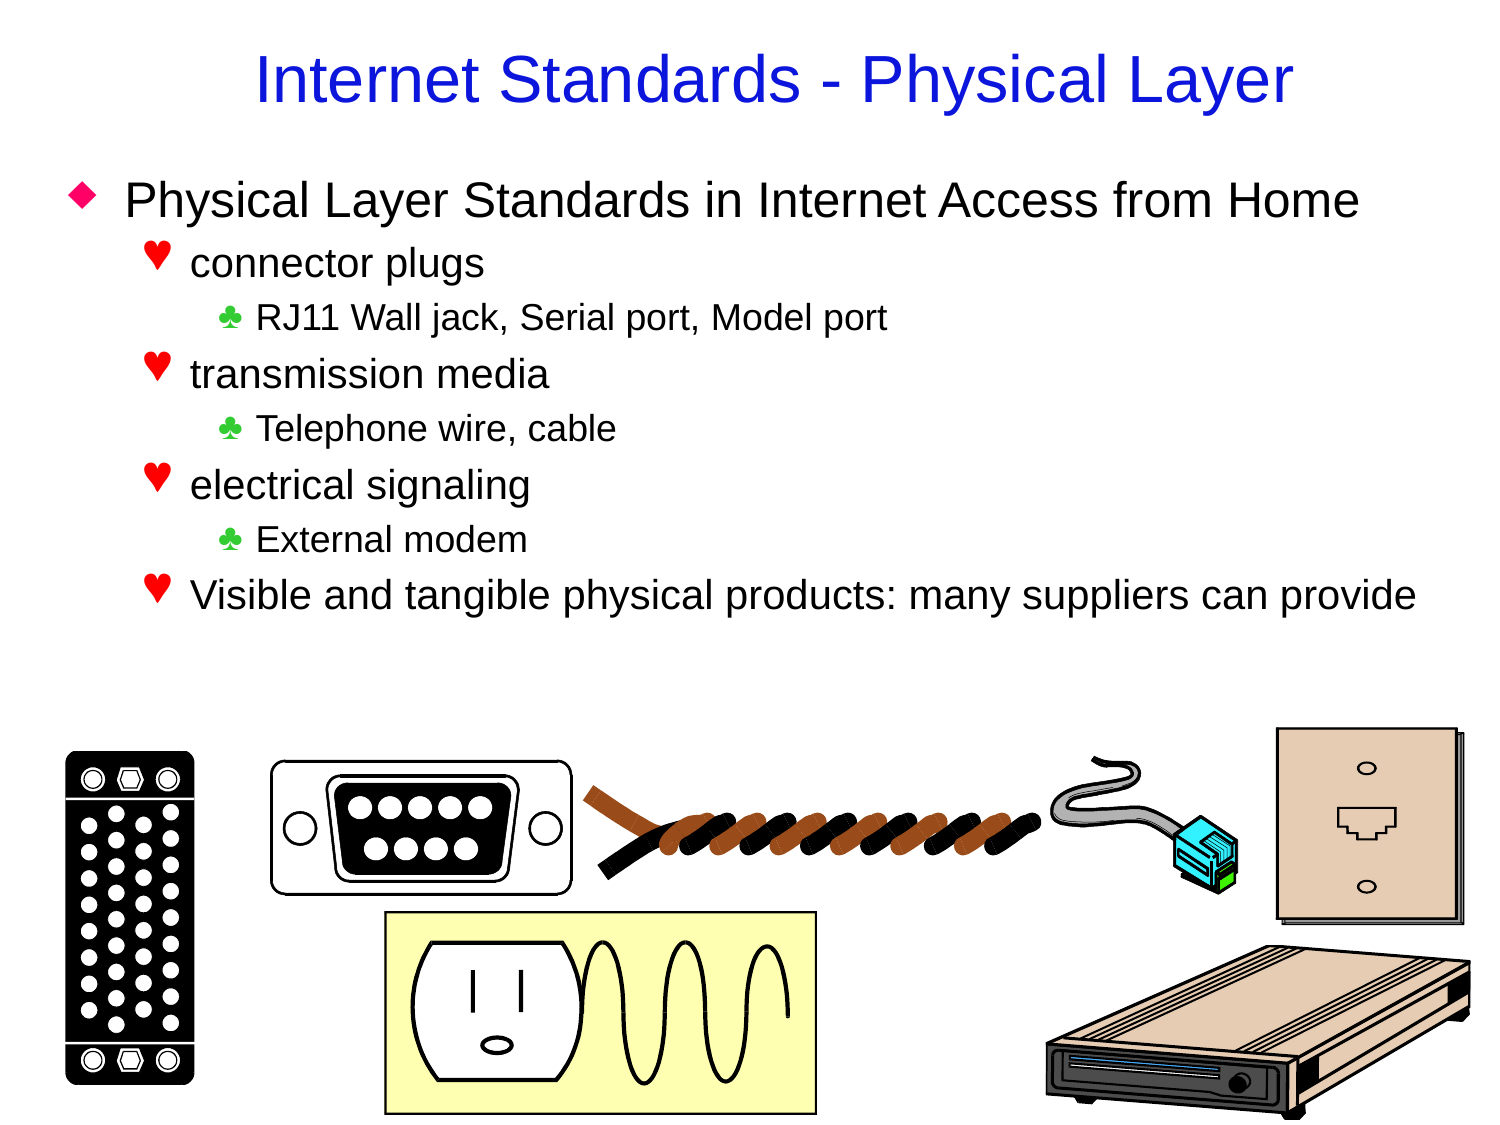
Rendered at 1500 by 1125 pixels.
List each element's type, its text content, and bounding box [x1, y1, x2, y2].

title Internet Standards - Physical Layer [112, 12, 1438, 138]
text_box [1276, 727, 1465, 925]
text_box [1050, 755, 1239, 895]
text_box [353, 676, 490, 979]
picture [1045, 945, 1471, 1120]
list Physical Layer Standards in Internet Access from Home connector plugs RJ11 Wall jack, Serial port, Model port transmission media Telephone wire, cable electrical signaling External modem Visible and tangible physical products: many suppliers can provide [53, 160, 1438, 674]
picture [64, 750, 196, 1085]
picture [582, 784, 1042, 881]
picture [384, 910, 818, 1115]
